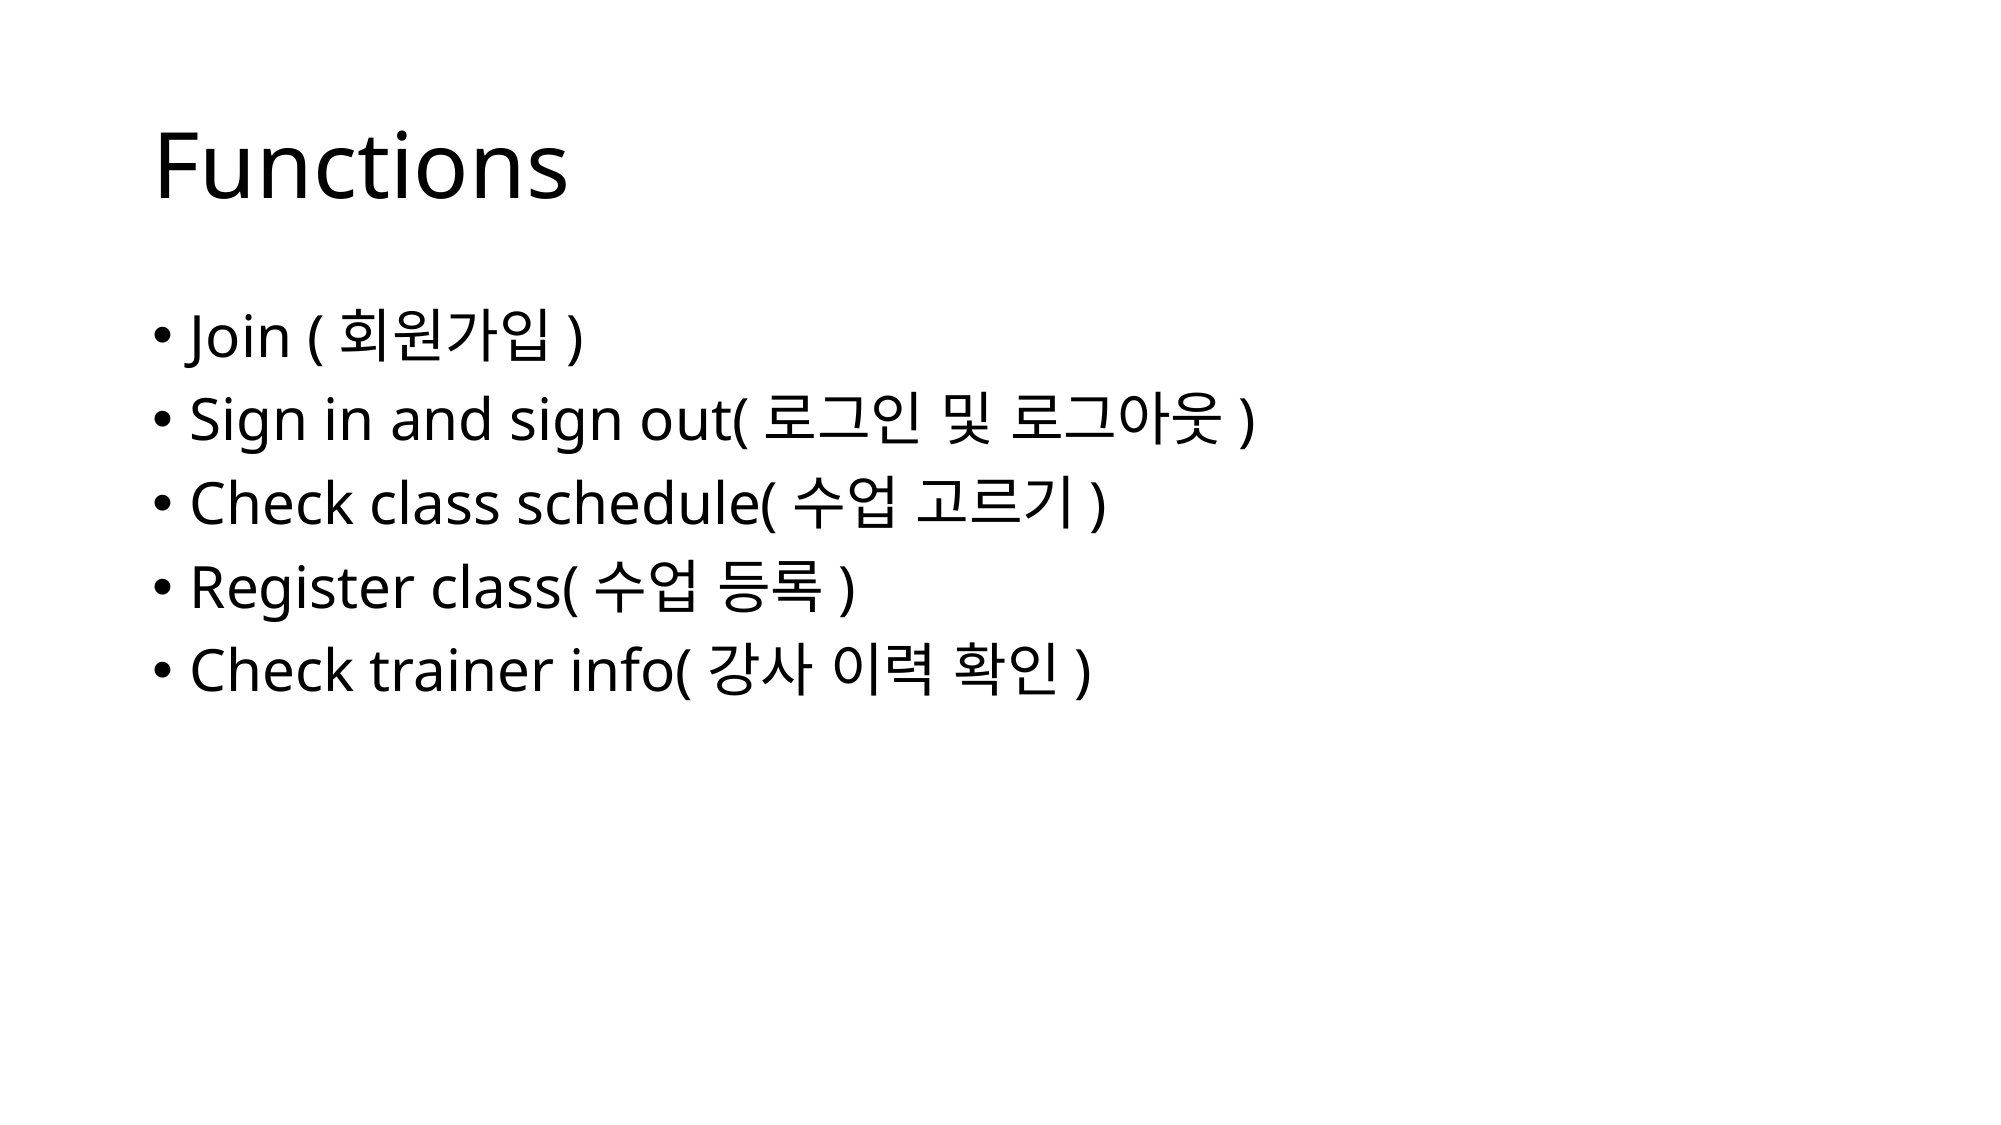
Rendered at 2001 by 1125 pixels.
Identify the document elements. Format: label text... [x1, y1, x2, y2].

list Join (회원가입) Sign in and sign out(로그인 및 로그아웃) Check class schedule(수업 고르기) Register class(수업 등록) Check trainer info(강사 이력 확인) [137, 299, 1863, 1014]
title Functions [137, 59, 1863, 278]
